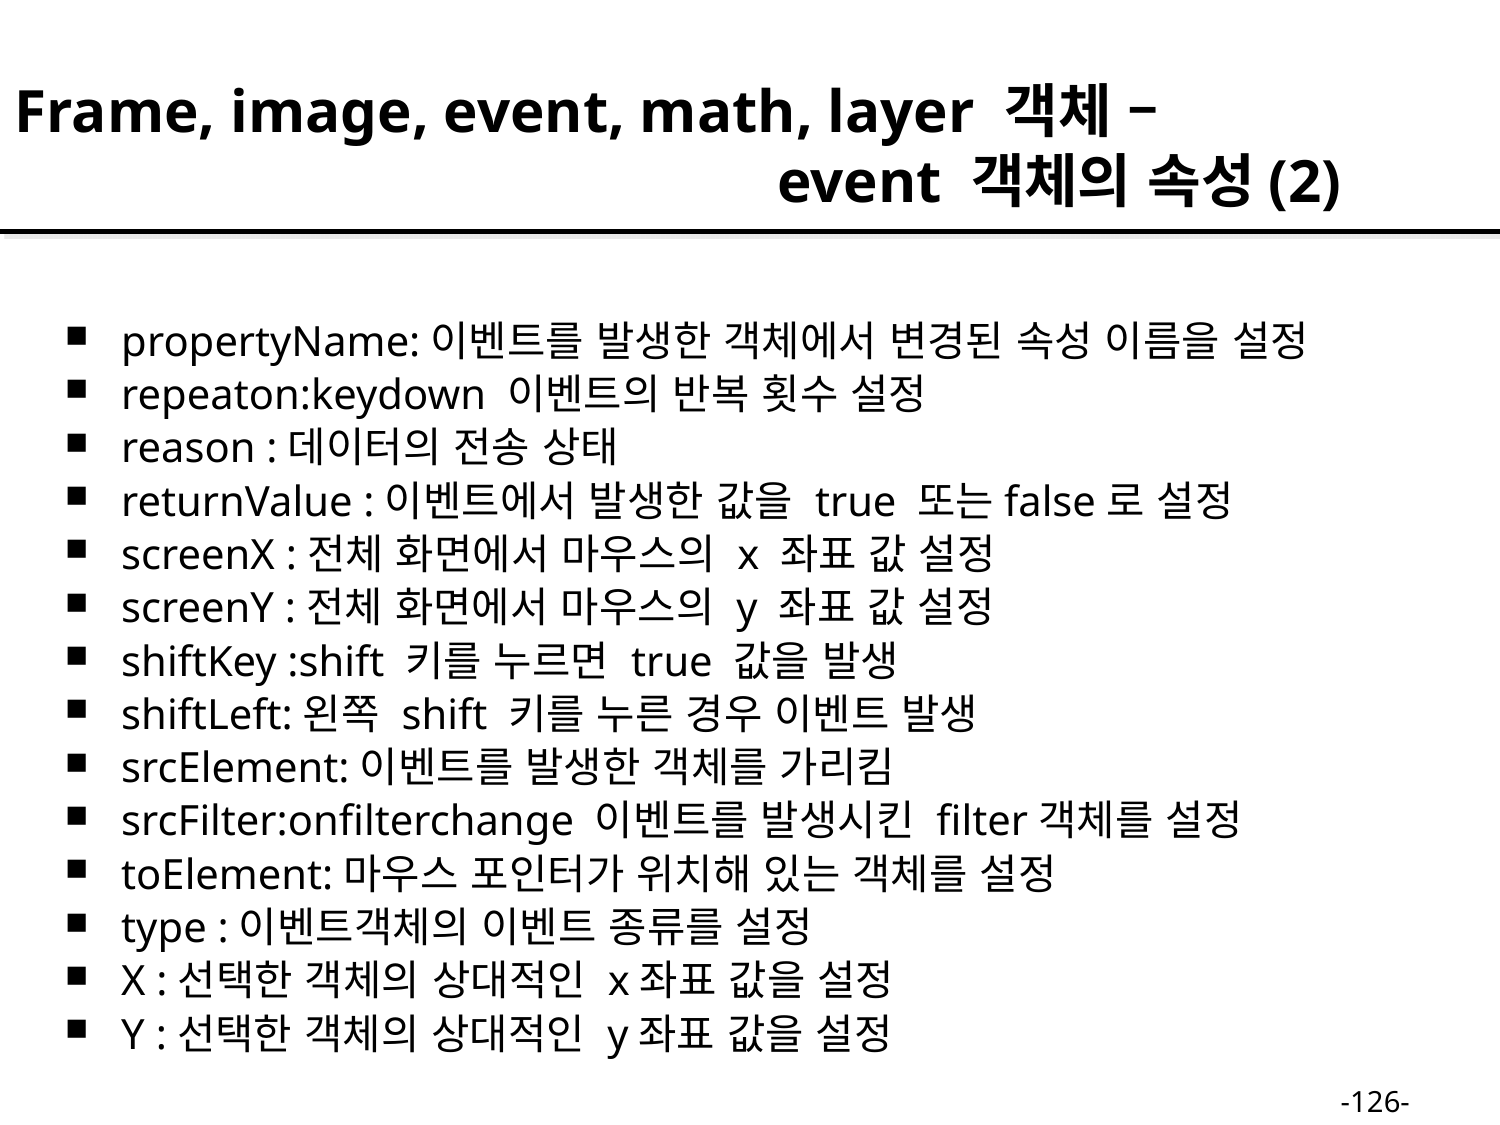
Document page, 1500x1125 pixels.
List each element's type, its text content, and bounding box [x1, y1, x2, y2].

text_box Frame, image, event, math, layer 객체 – event 객체의 속성(2) [0, 66, 1463, 221]
list propertyName:이벤트를 발생한 객체에서 변경된 속성 이름을 설정 repeaton:keydown 이벤트의 반복 횟수 설정 reason :데이터의 전송 상태 returnValue :이벤트에서 발생한 값을 true 또는false로 설정 screenX :전체 화면에서 마우스의 x 좌표 값 설정 screenY :전체 화면에서 마우스의 y 좌표 값 설정 shiftKey :shift 키를 누르면 true 값을 발생 shiftLeft:왼쪽 shift 키를 누른 경우 이벤트 발생 srcElement:이벤트를 발생한 객체를 가리킴 srcFilter:onfilterchange 이벤트를 발생시킨 filter객체를 설정 toElement:마우스 포인터가 위치해 있는 객체를 설정 type :이벤트객체의 이벤트 종류를 설정 X :선택한 객체의 상대적인 x좌표 값을 설정 Y :선택한 객체의 상대적인 y좌표 값을 설정 [50, 312, 1463, 1088]
slide_number -126- [1074, 1075, 1425, 1125]
